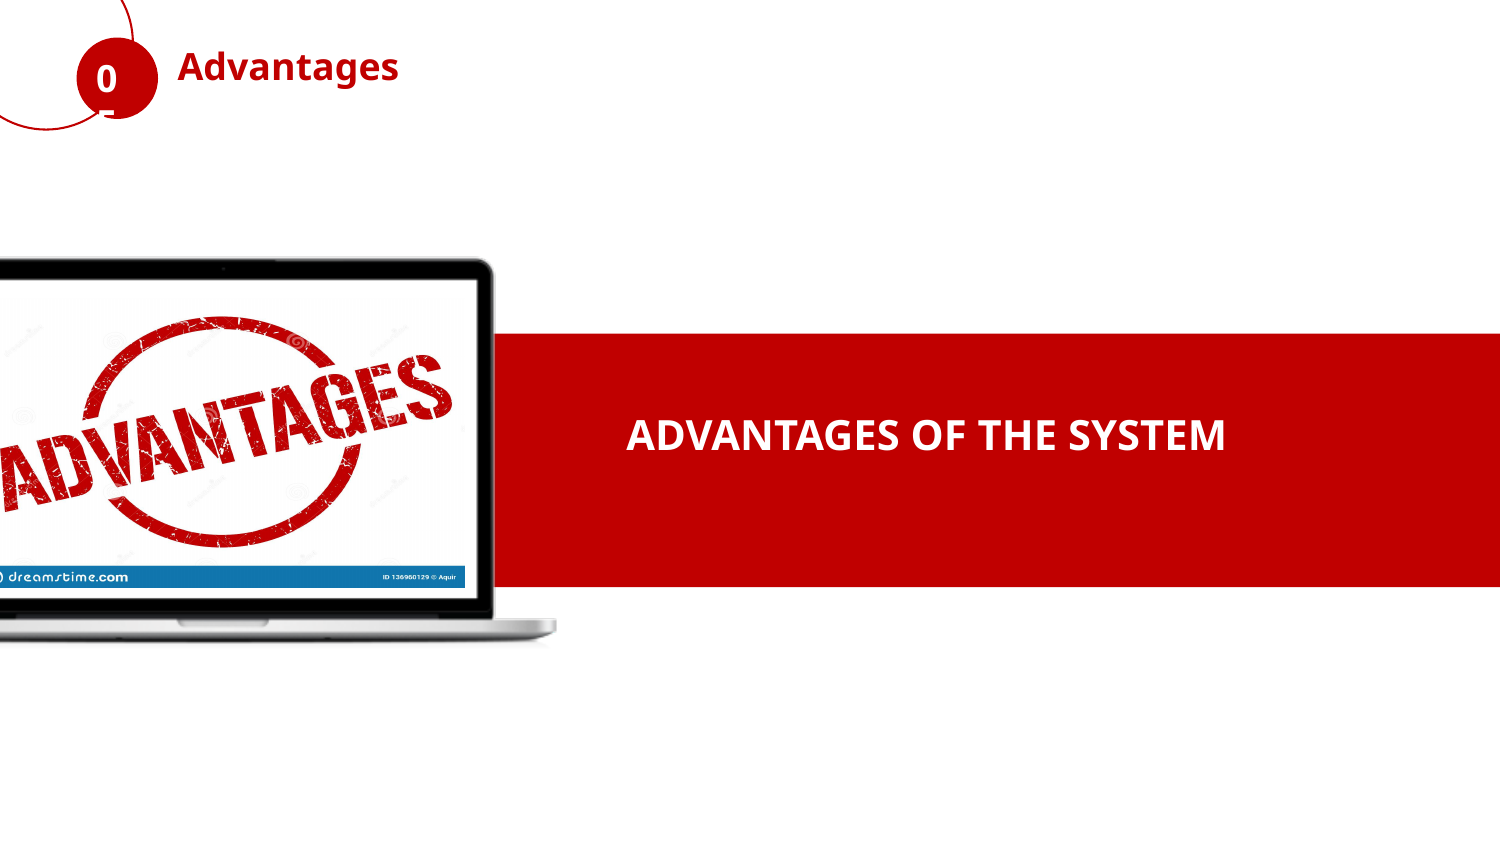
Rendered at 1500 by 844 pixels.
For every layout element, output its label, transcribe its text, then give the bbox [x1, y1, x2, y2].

text_box 05 [84, 49, 150, 107]
text_box Advantages [166, 37, 572, 95]
text_box [97, 107, 147, 119]
picture [0, 234, 572, 669]
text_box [577, 333, 1500, 588]
text_box [0, 0, 133, 130]
text_box [133, 40, 146, 49]
text_box [150, 54, 159, 103]
